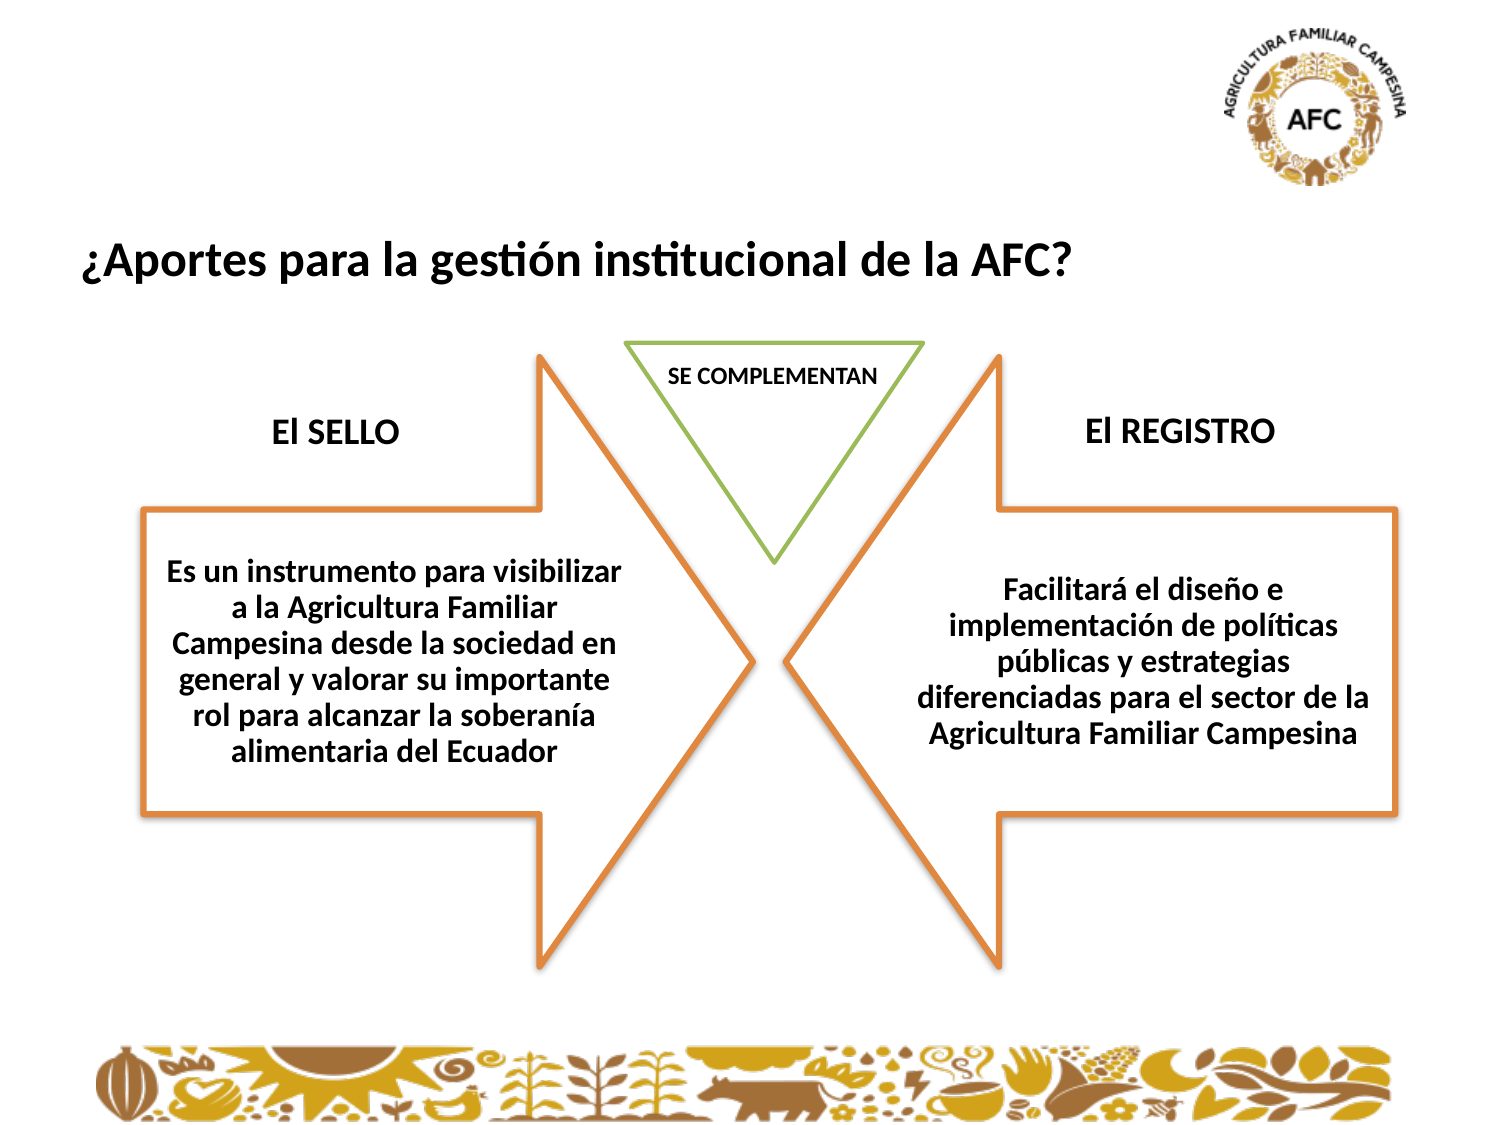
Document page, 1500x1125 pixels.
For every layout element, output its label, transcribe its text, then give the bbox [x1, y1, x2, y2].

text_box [143, 328, 1396, 996]
picture [1224, 28, 1406, 186]
picture [95, 1027, 1396, 1125]
text_box ¿Aportes para la gestión institucional de la AFC? [65, 218, 1426, 294]
